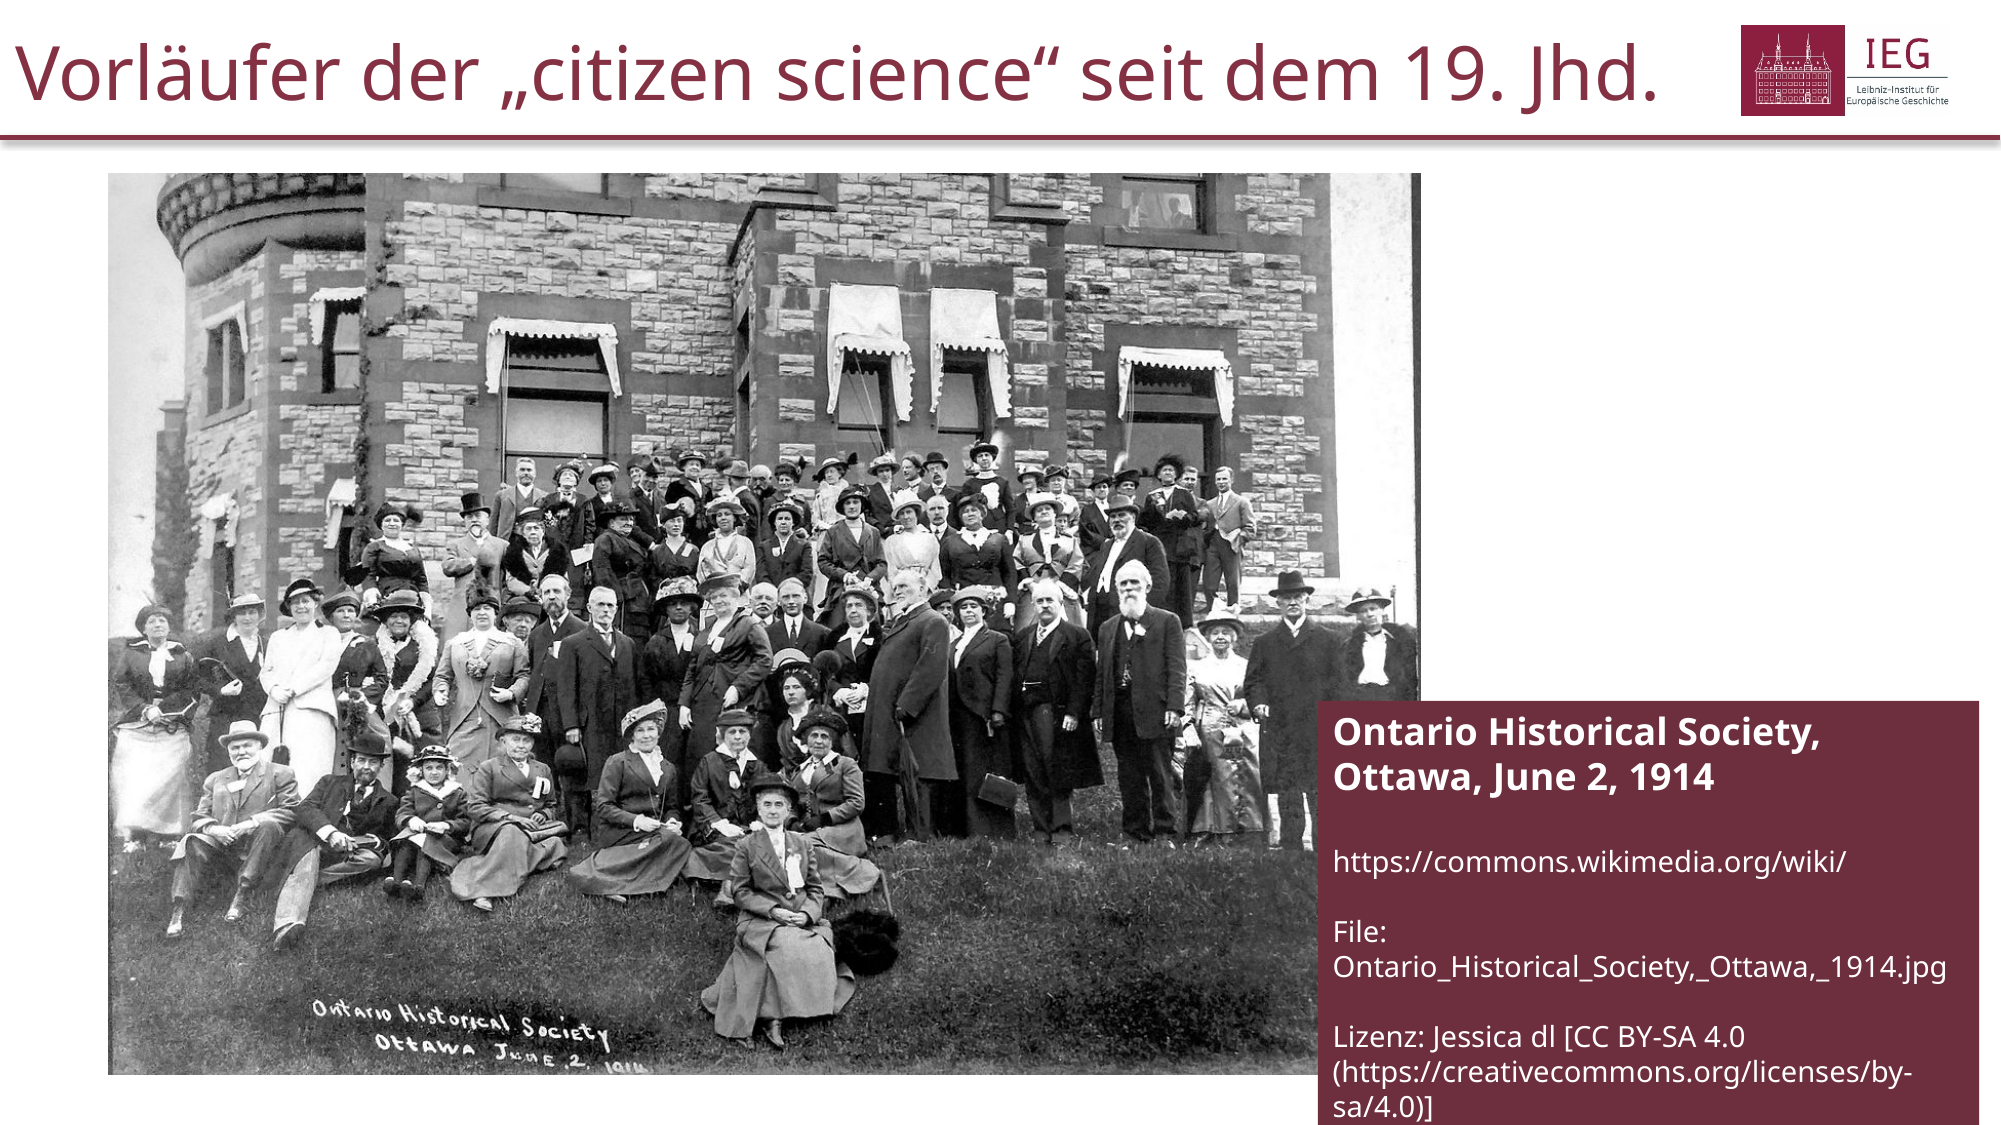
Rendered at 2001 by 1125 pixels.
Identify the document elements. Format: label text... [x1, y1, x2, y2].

title Vorläufer der „citizen science“ seit dem 19. Jhd. [0, 3, 2000, 138]
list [108, 173, 1421, 1075]
text_box Ontario Historical Society, Ottawa, June 2, 1914 https://commons.wikimedia.org/wiki/ File: Ontario_Historical_Society,_Ottawa,_1914.jpg Lizenz: Jessica dl [CC BY-SA 4.0 (https://creativecommons.org/licenses/by-sa/4.0)] [1317, 700, 1980, 1125]
